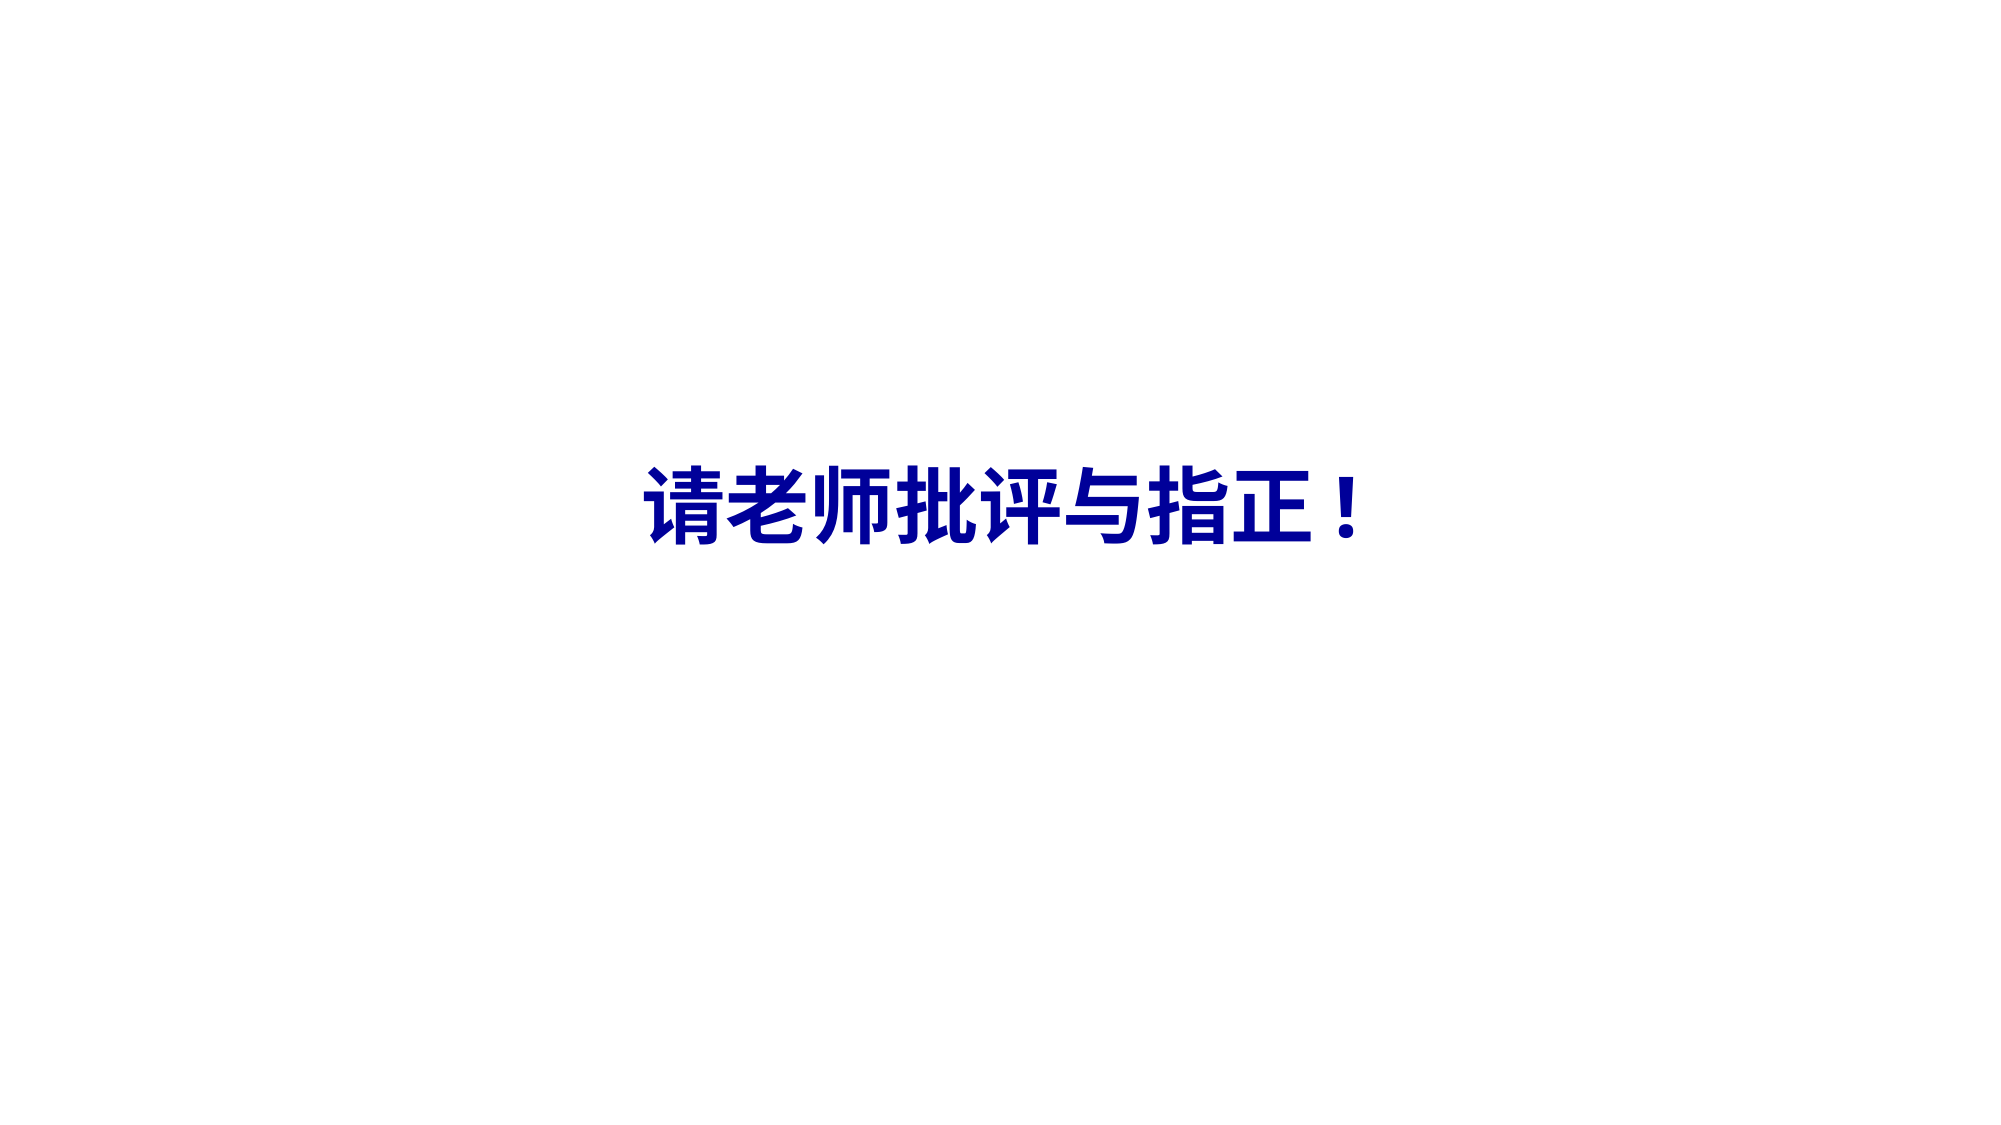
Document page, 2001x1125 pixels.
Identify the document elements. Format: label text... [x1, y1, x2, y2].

list 请老师批评与指正! [150, 445, 1850, 563]
